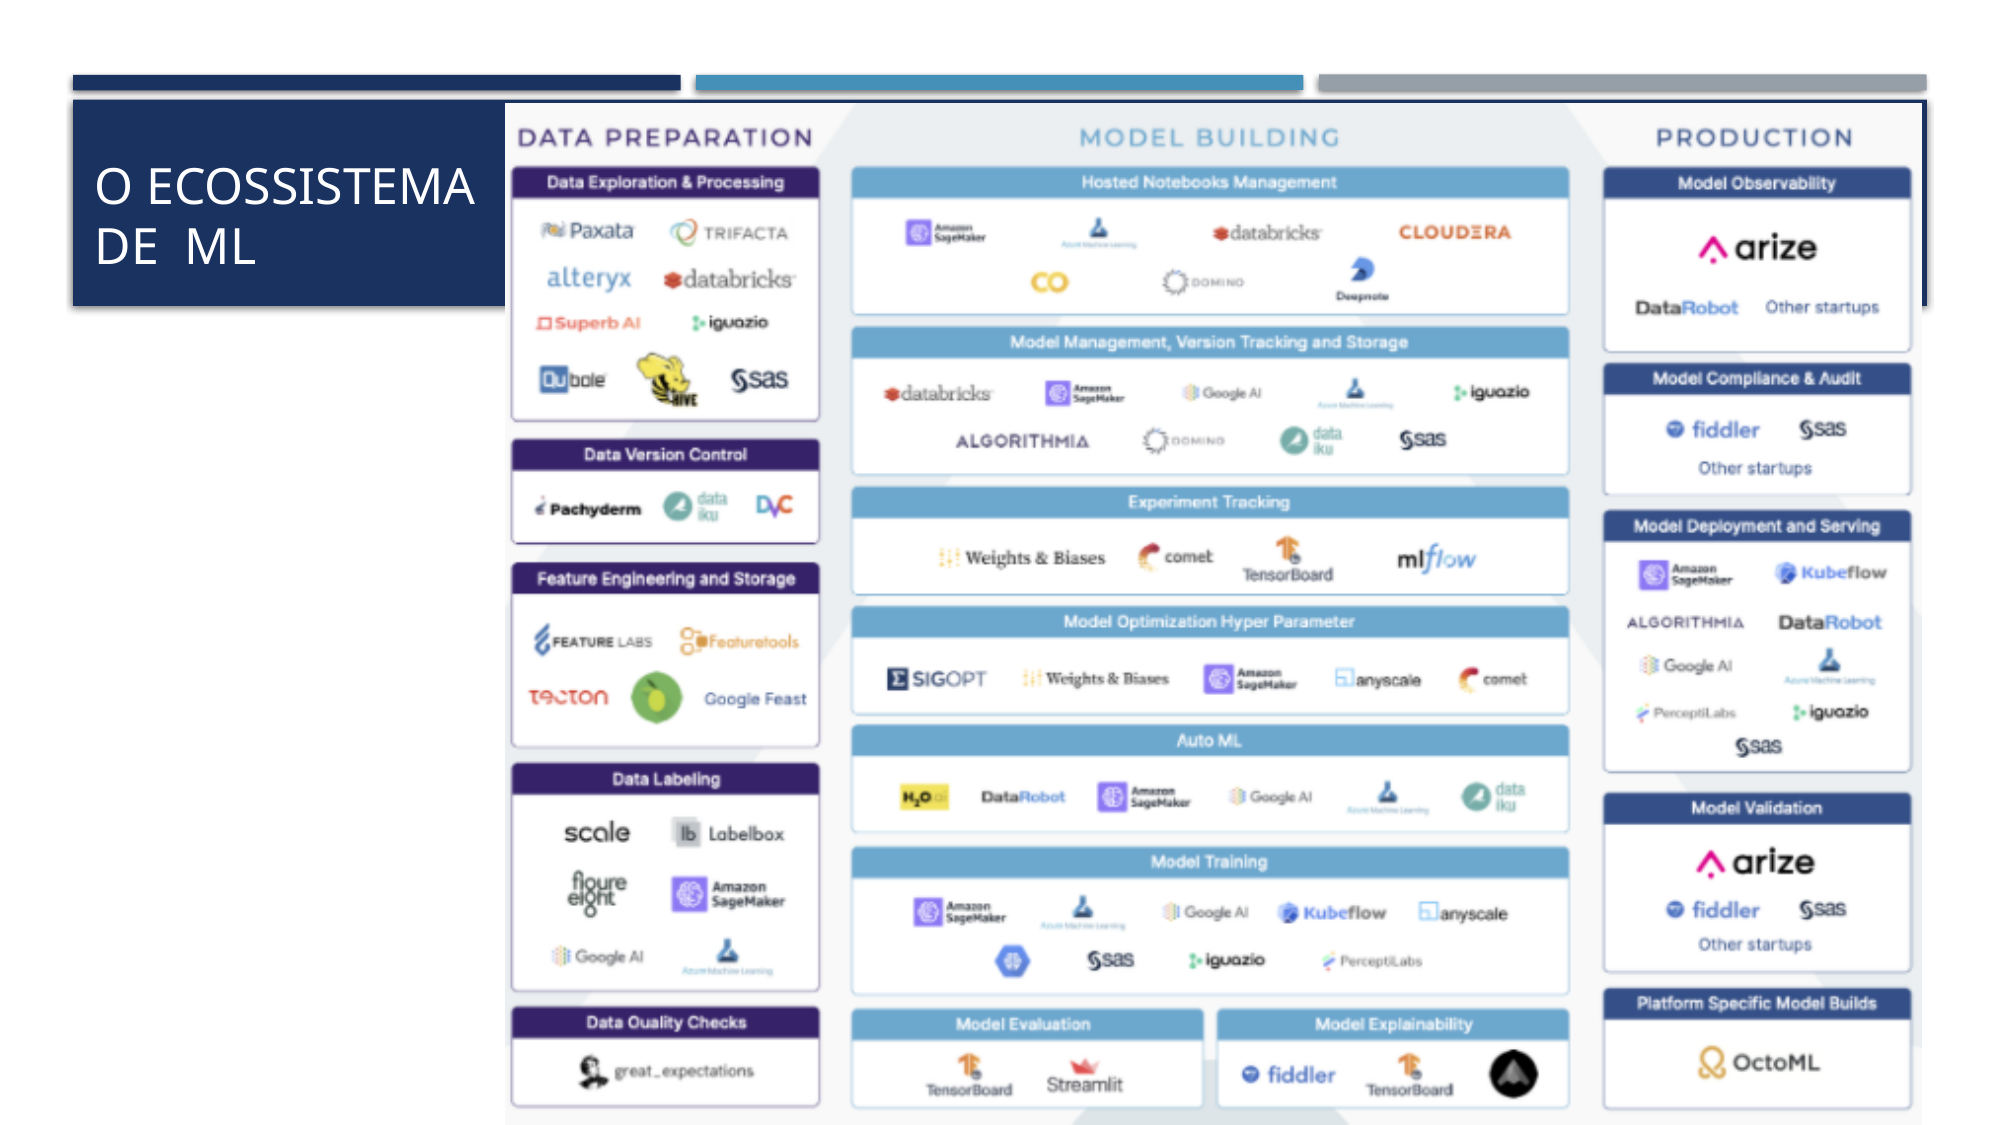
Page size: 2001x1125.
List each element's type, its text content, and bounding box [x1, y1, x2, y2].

picture [505, 103, 1922, 1125]
title O ecossistema de ML [79, 119, 500, 282]
